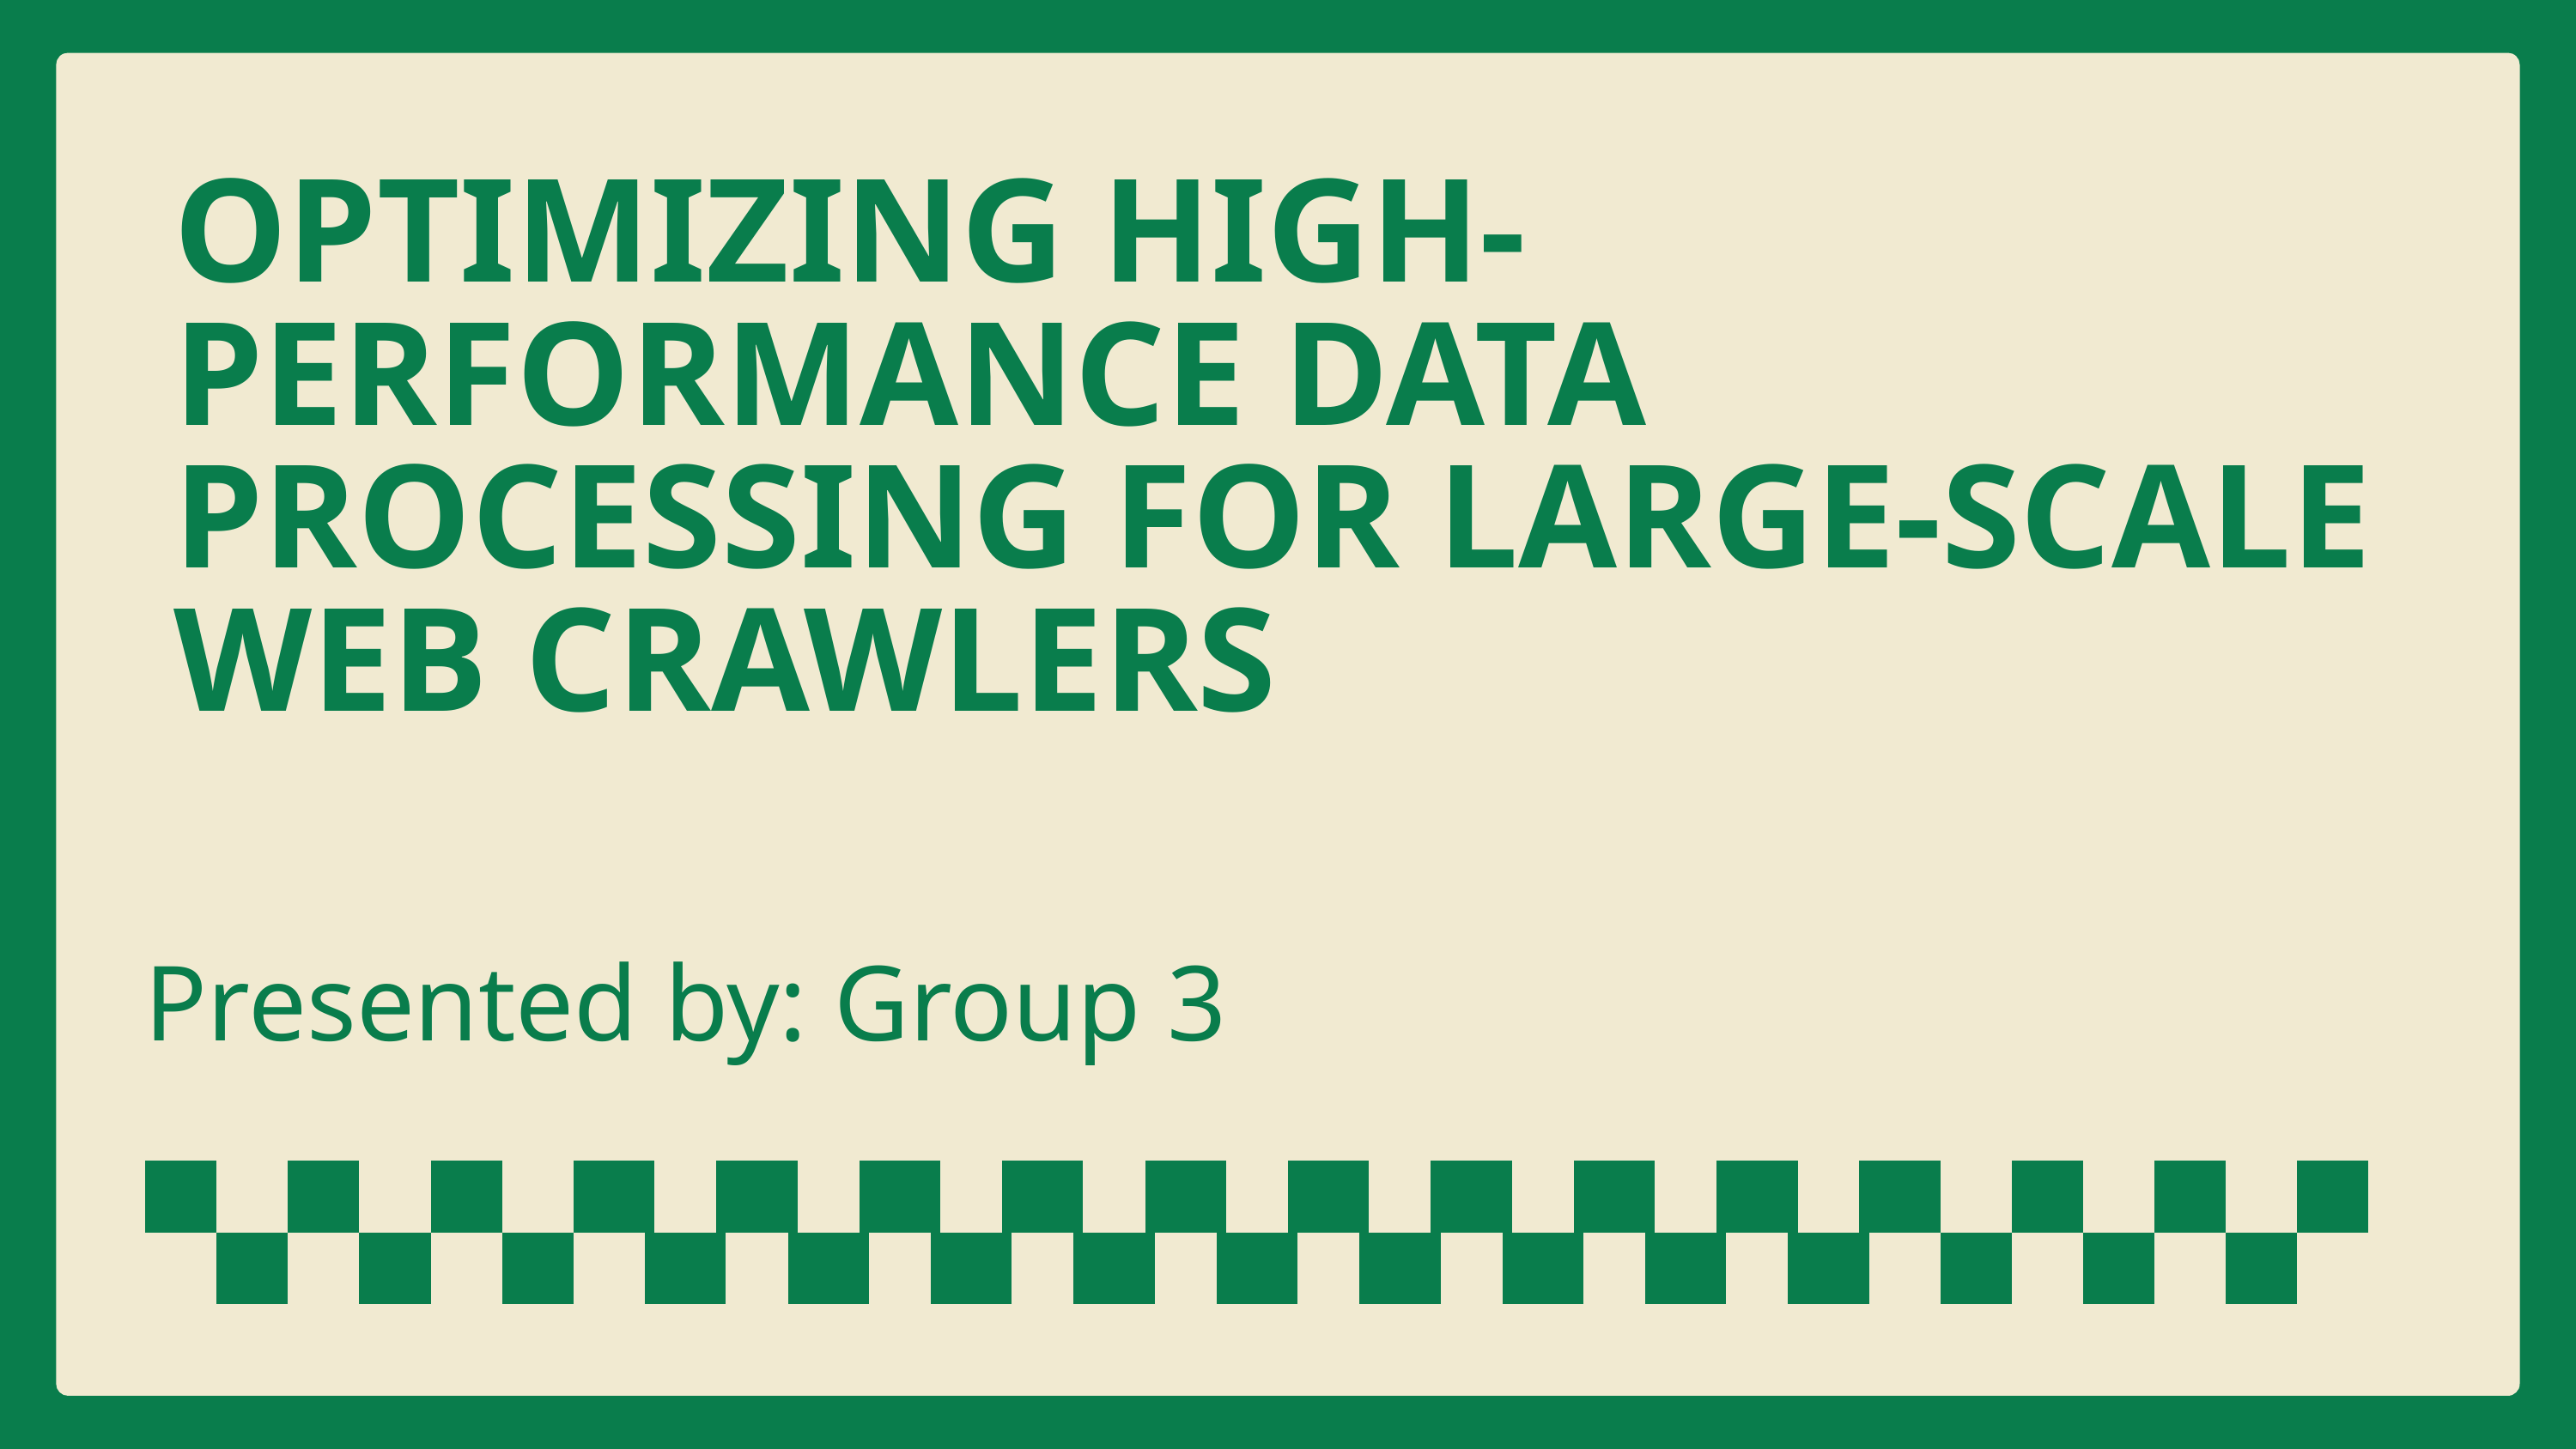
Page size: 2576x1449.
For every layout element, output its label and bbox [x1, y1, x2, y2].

text_box [144, 1161, 2369, 1304]
text_box [56, 52, 2520, 1397]
